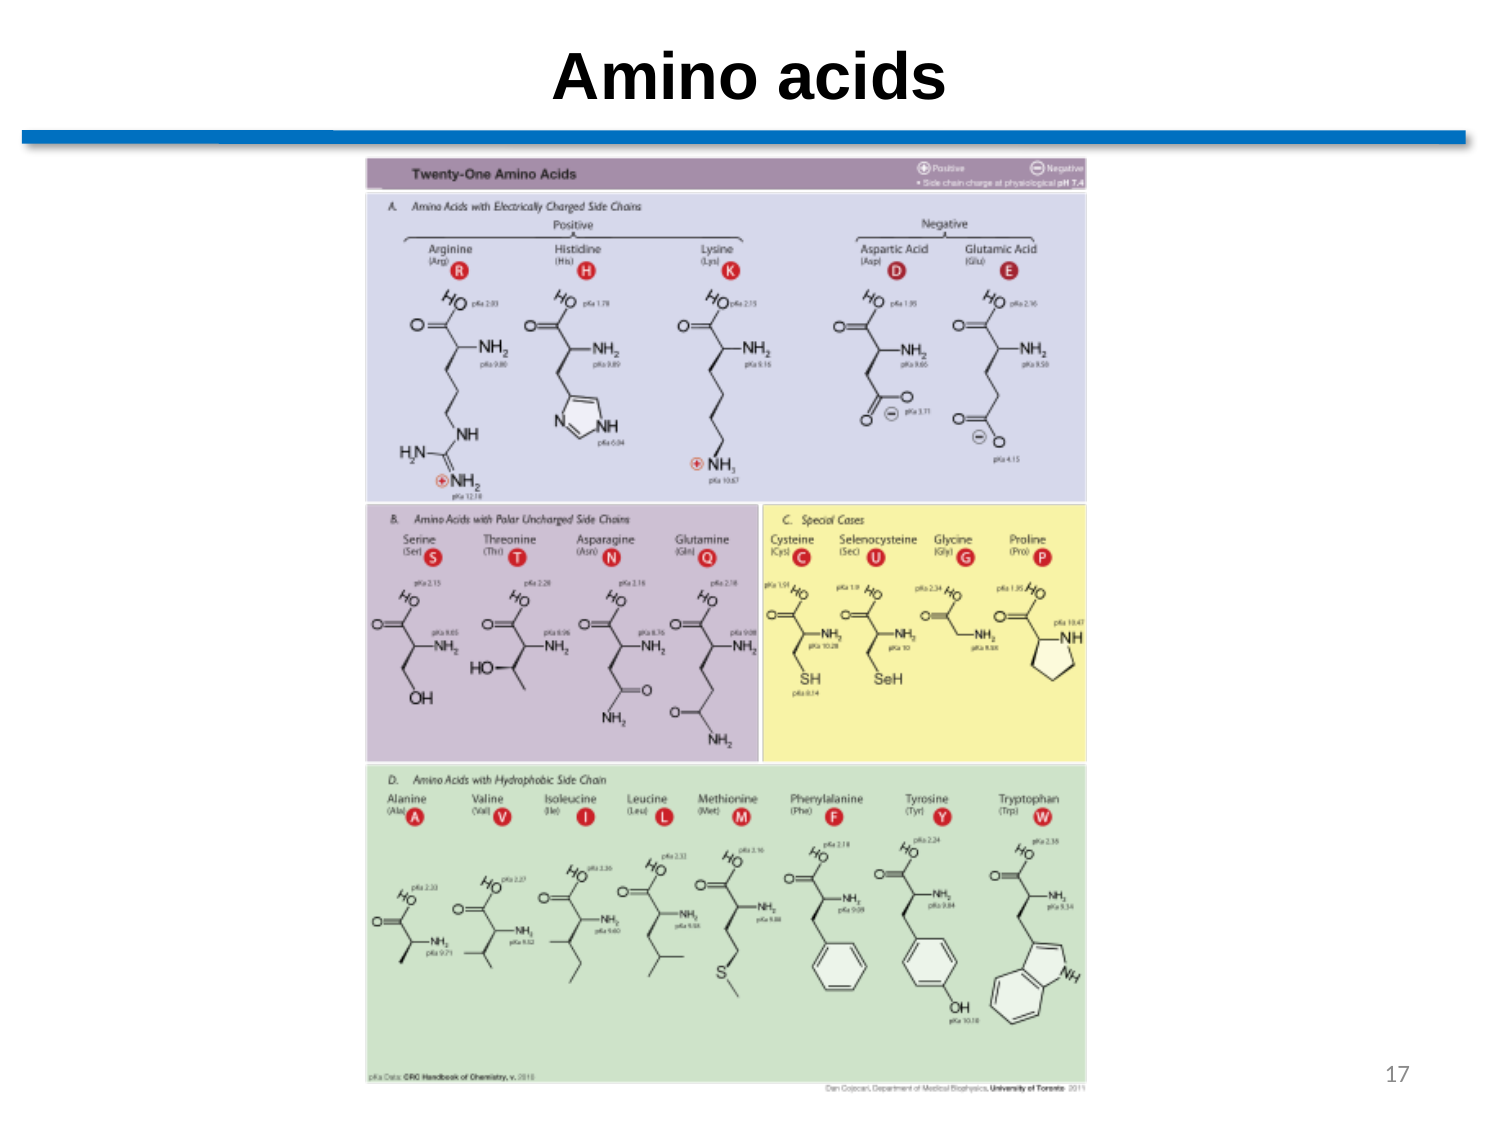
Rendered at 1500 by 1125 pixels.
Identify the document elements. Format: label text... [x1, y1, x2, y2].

slide_number 17 [1109, 1042, 1425, 1103]
text_box Amino acids [0, 23, 1500, 124]
picture [348, 139, 1105, 1118]
